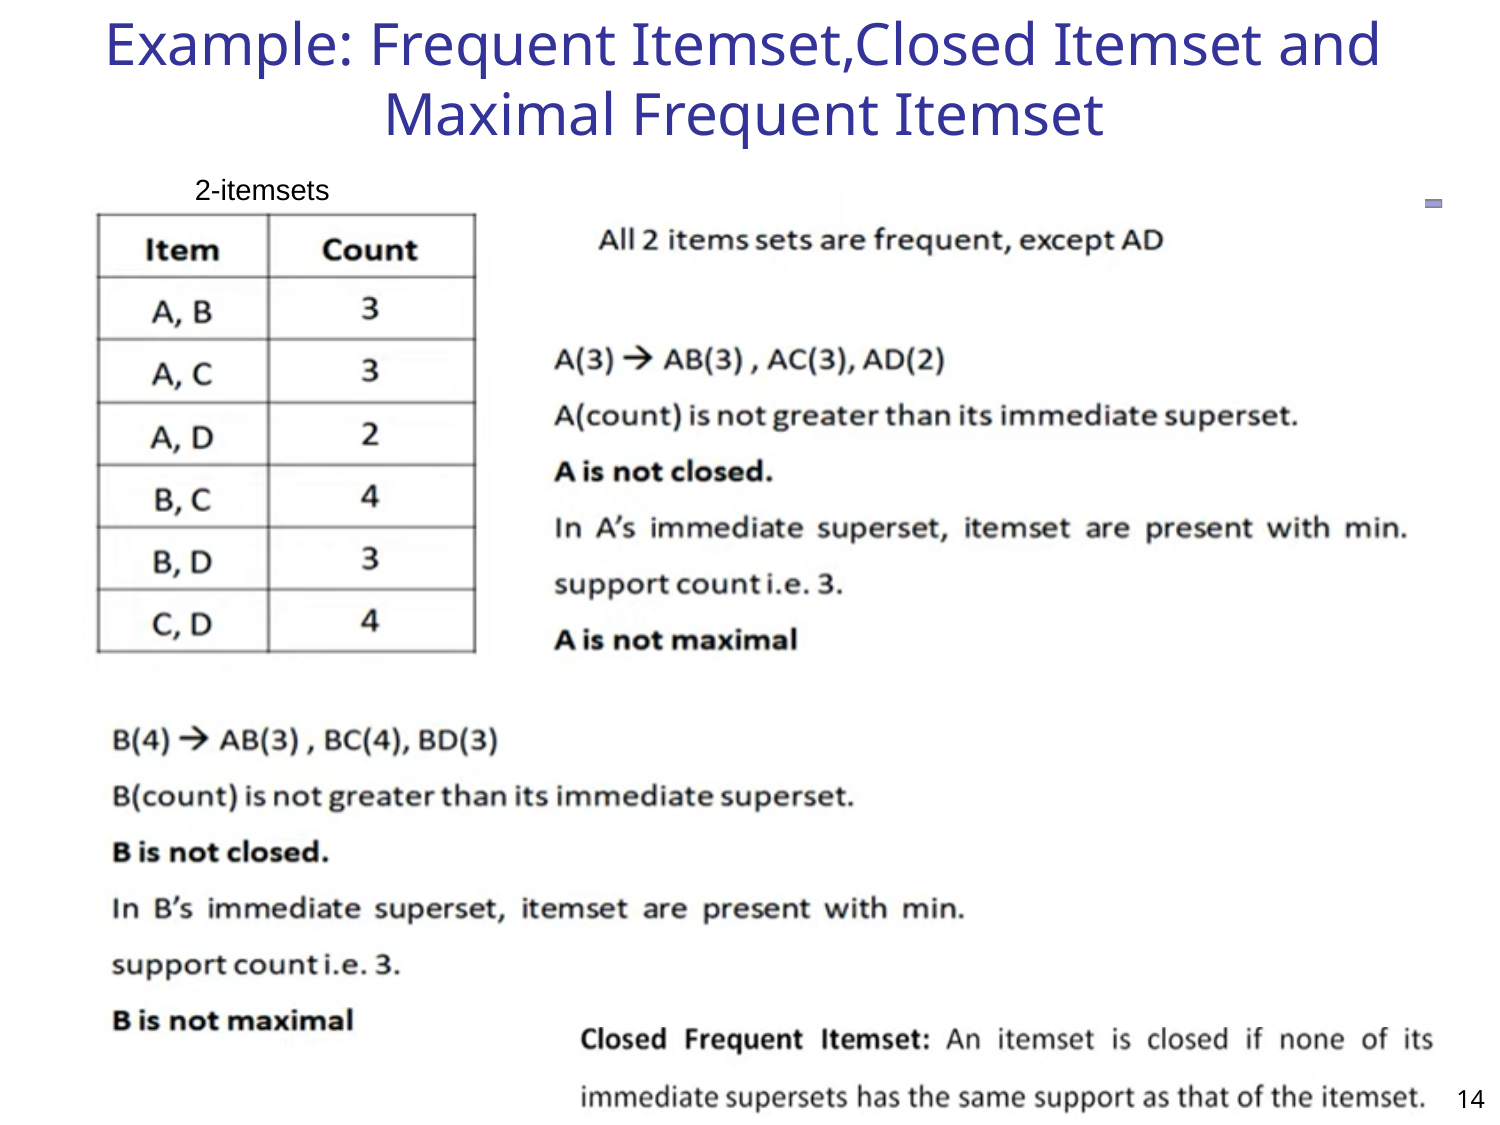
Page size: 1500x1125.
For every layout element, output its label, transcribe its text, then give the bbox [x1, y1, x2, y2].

title Example: Frequent Itemset,Closed Itemset and Maximal Frequent Itemset [62, 62, 1425, 163]
text_box 2-itemsets [179, 163, 505, 187]
picture [62, 188, 1438, 1119]
slide_number 14 [1439, 1062, 1500, 1125]
